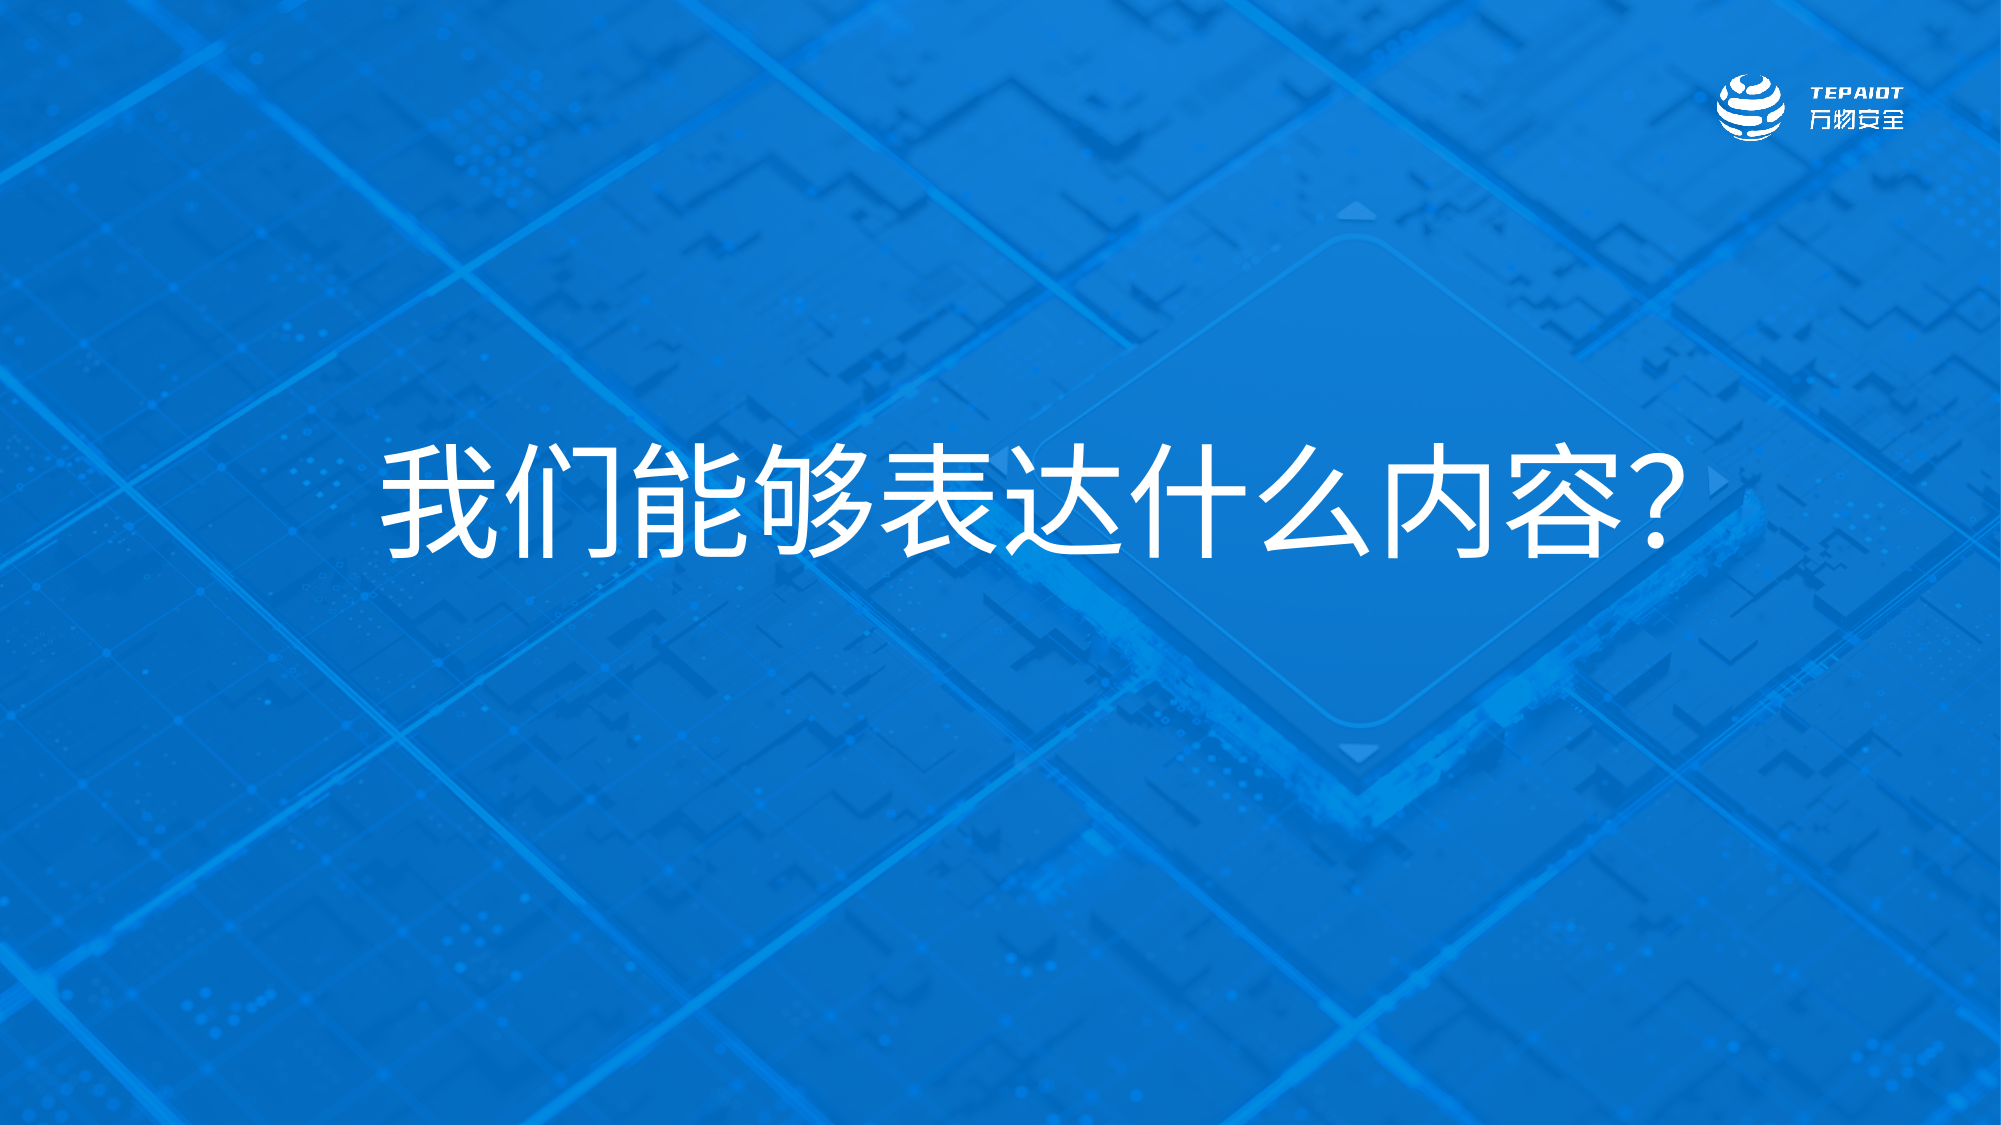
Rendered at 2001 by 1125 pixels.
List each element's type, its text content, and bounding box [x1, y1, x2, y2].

title 我们能够表达什么内容？ [201, 398, 1927, 617]
picture [1697, 70, 1924, 147]
